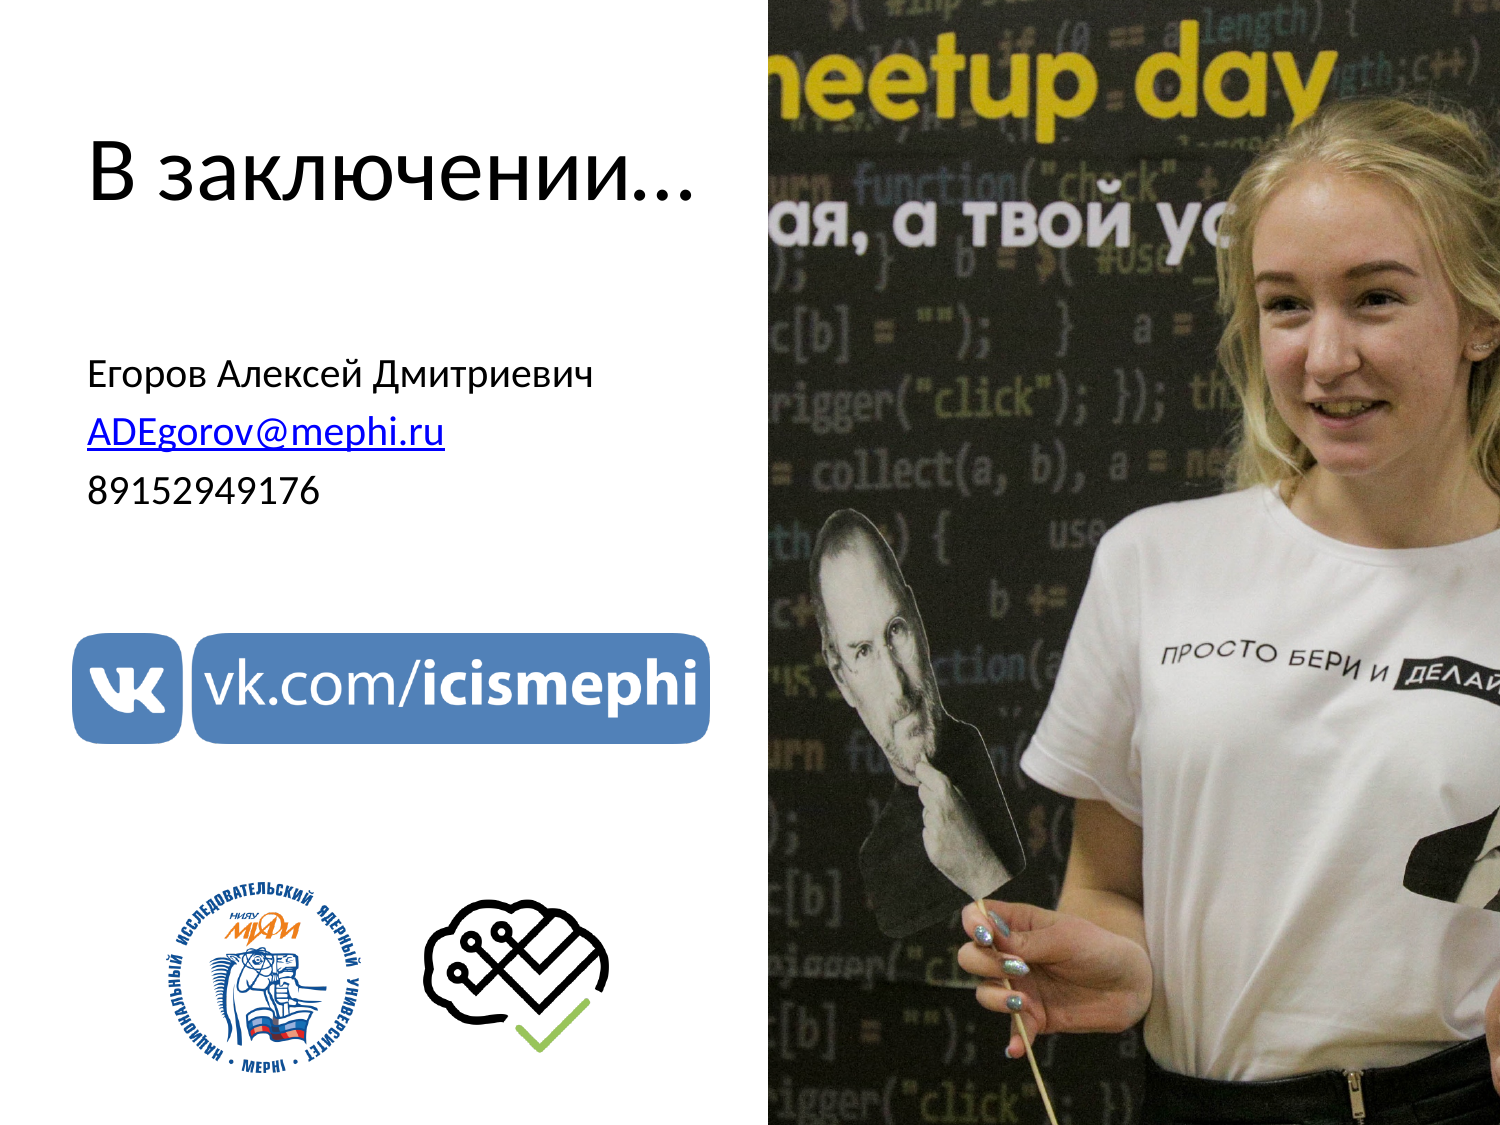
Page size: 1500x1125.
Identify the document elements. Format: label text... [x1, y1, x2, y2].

text_box Егоров Алексей Дмитриевич ADEgorov@mephi.ru 89152949176 [72, 279, 724, 1023]
text_box В заключении… [65, 69, 718, 257]
picture [71, 633, 711, 744]
picture [165, 881, 361, 1073]
picture [767, 0, 1500, 1125]
picture [413, 891, 619, 1065]
